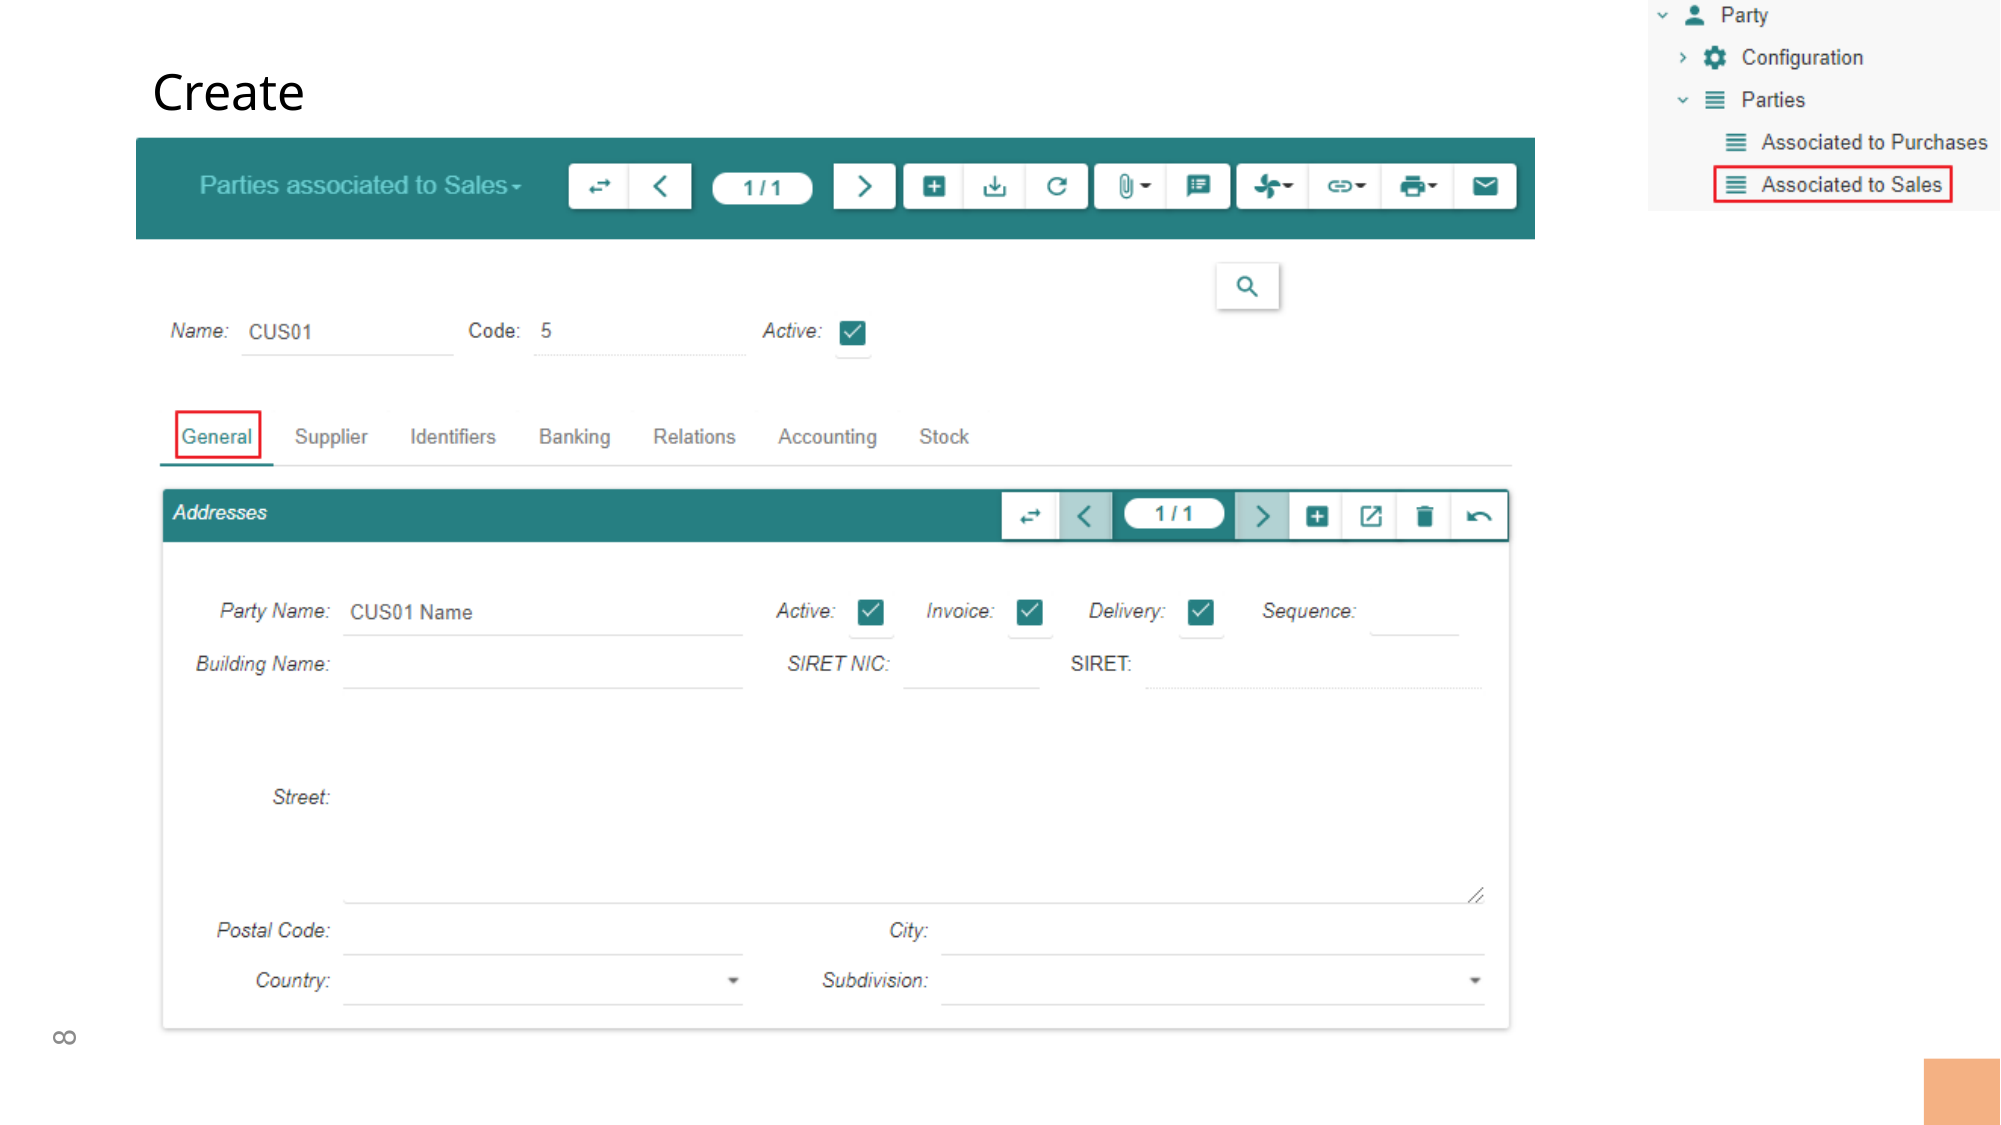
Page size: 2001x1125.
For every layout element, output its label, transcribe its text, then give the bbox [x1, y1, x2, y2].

picture [1648, 0, 2000, 211]
slide_number 8 [32, 969, 93, 1108]
title Create [137, 59, 1648, 136]
text_box [1923, 1058, 2000, 1125]
picture [136, 135, 1535, 1036]
